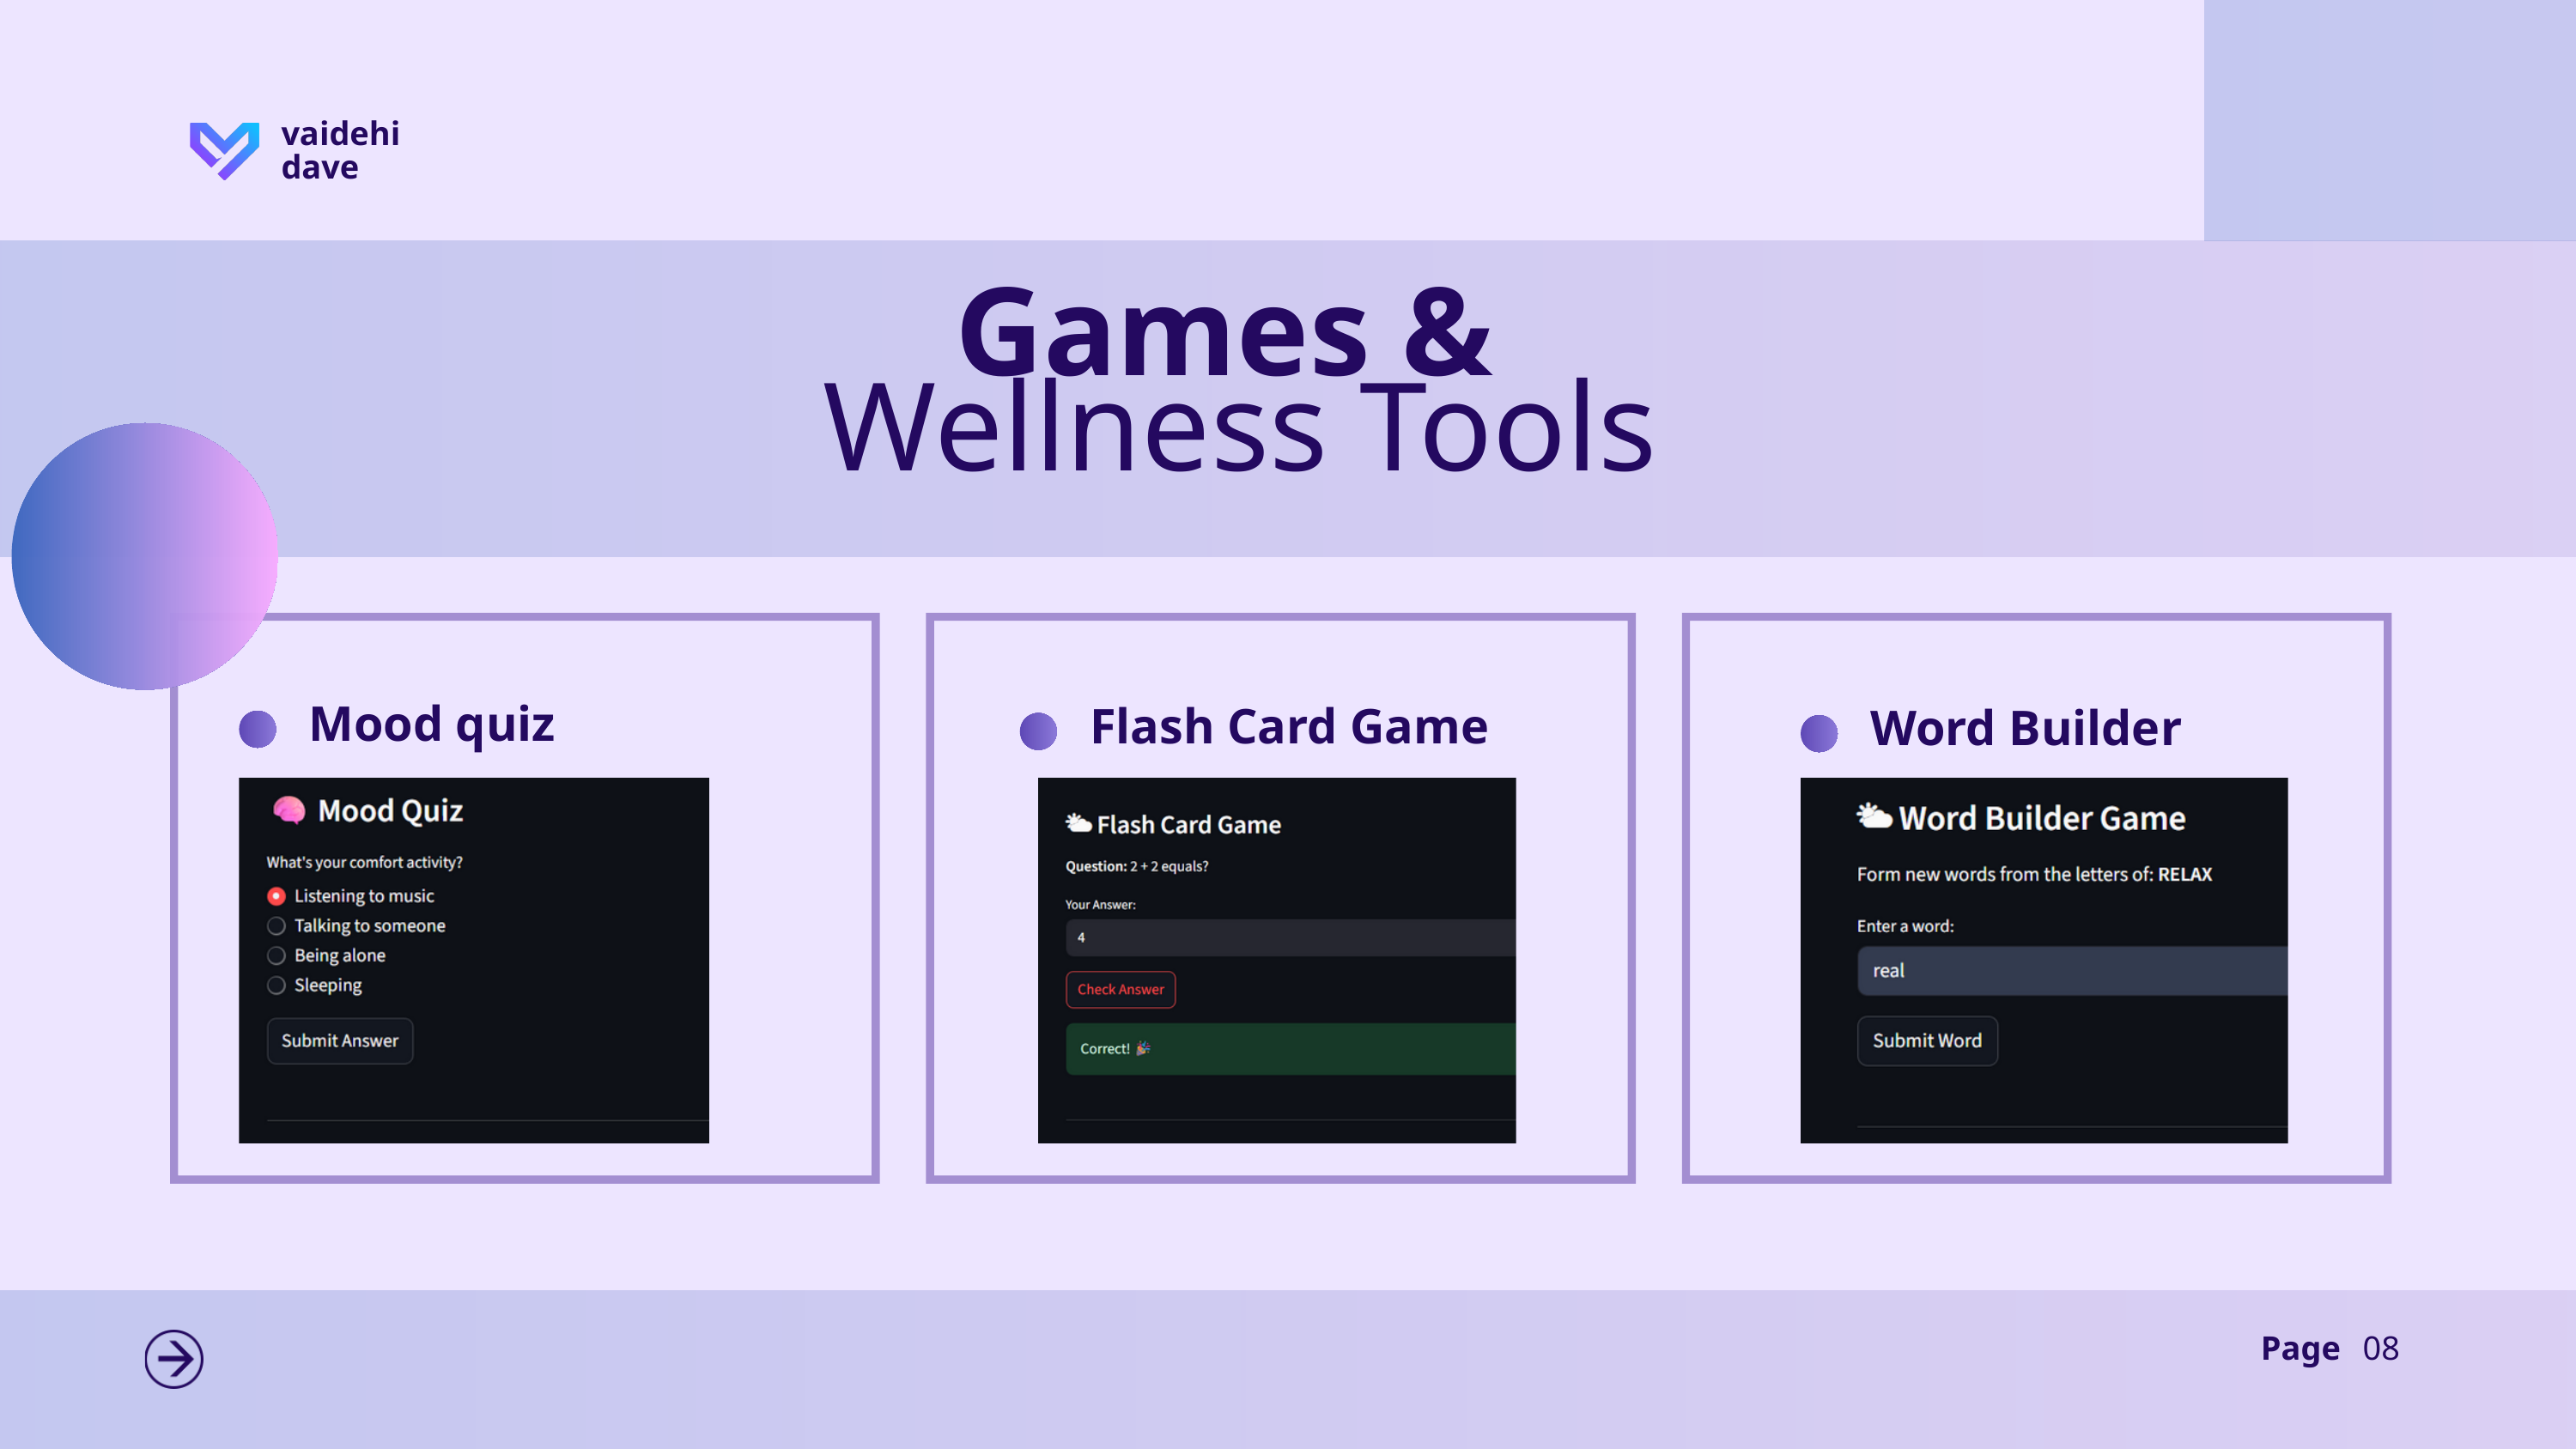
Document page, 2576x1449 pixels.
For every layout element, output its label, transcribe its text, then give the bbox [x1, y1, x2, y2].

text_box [0, 1290, 2576, 1449]
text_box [0, 240, 2576, 557]
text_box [2203, 0, 2576, 241]
text_box [190, 123, 259, 180]
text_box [1800, 714, 1838, 753]
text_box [1019, 712, 1057, 750]
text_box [929, 616, 1632, 1180]
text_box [1686, 616, 2388, 1180]
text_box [173, 616, 877, 1180]
text_box vaidehi dave [281, 118, 450, 185]
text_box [11, 422, 279, 690]
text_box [239, 710, 276, 749]
